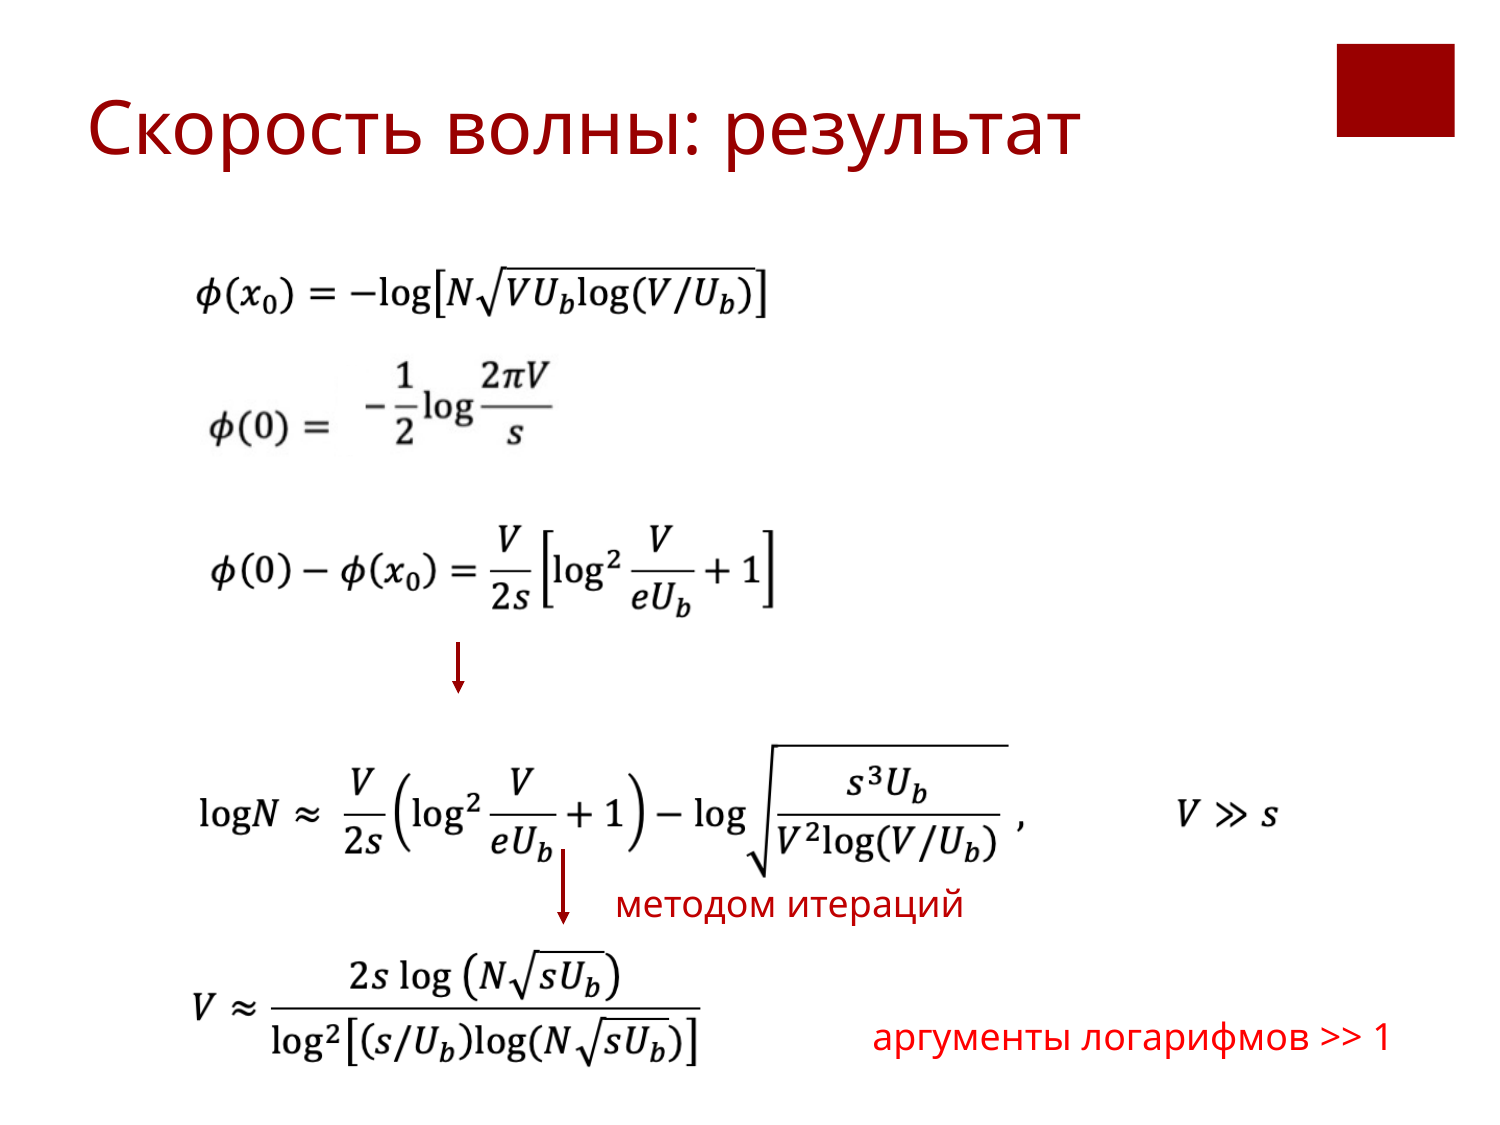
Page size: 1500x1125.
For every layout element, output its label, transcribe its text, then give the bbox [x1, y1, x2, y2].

title Скорость волны: результат [71, 0, 1317, 177]
picture [166, 234, 823, 342]
text_box аргументы логарифмов >> 1 [857, 1005, 1410, 1066]
picture [199, 343, 563, 474]
picture [147, 906, 741, 1087]
picture [147, 707, 1318, 888]
text_box методом итераций [600, 888, 980, 933]
picture [174, 503, 807, 643]
